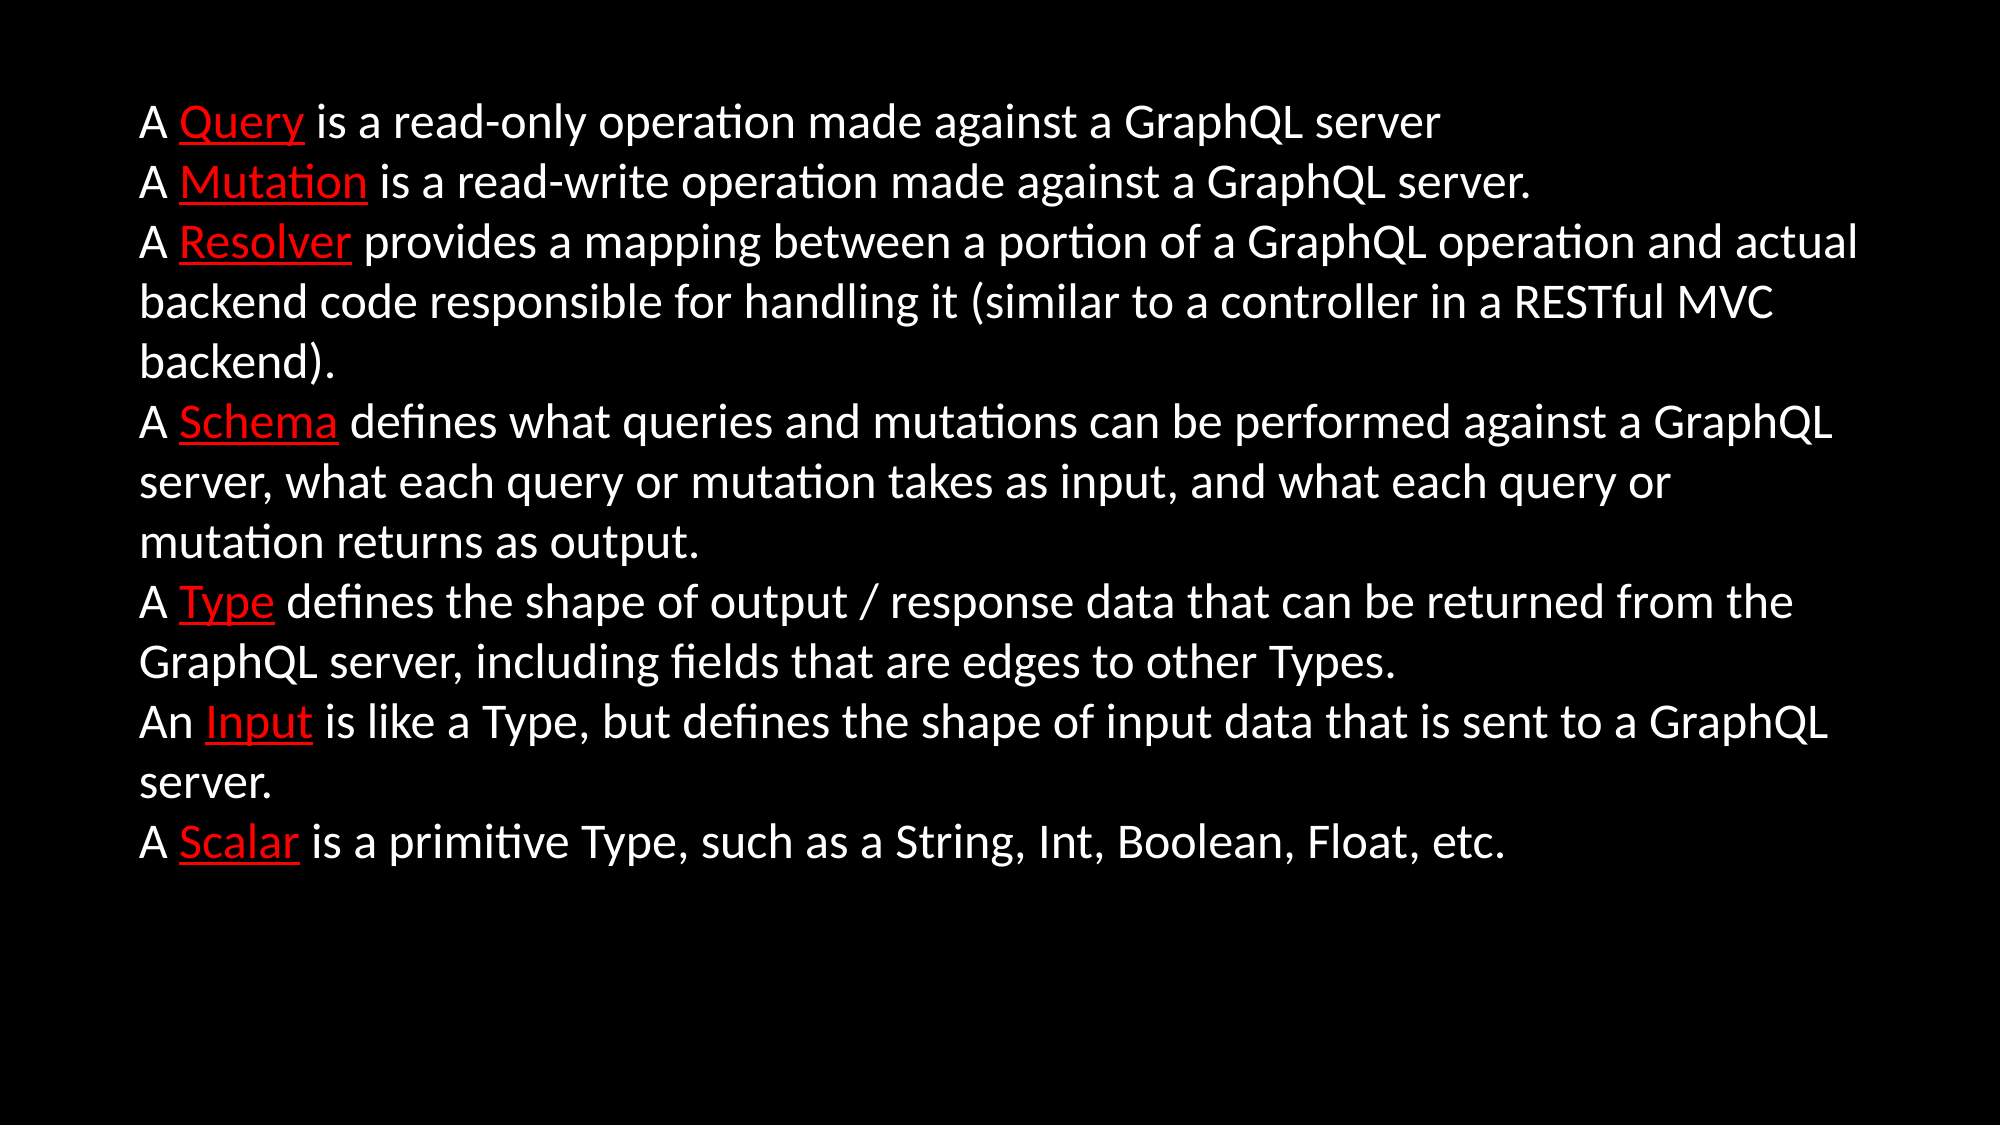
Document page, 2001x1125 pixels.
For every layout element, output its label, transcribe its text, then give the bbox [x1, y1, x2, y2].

text_box A Query is a read-only operation made against a GraphQL server A Mutation is a read-write operation made against a GraphQL server. A Resolver provides a mapping between a portion of a GraphQL operation and actual backend code responsible for handling it (similar to a controller in a RESTful MVC backend). A Schema defines what queries and mutations can be performed against a GraphQL server, what each query or mutation takes as input, and what each query or mutation returns as output. A Type defines the shape of output / response data that can be returned from the GraphQL server, including fields that are edges to other Types. An Input is like a Type, but defines the shape of input data that is sent to a GraphQL server. A Scalar is a primitive Type, such as a String, Int, Boolean, Float, etc. [124, 81, 1876, 922]
